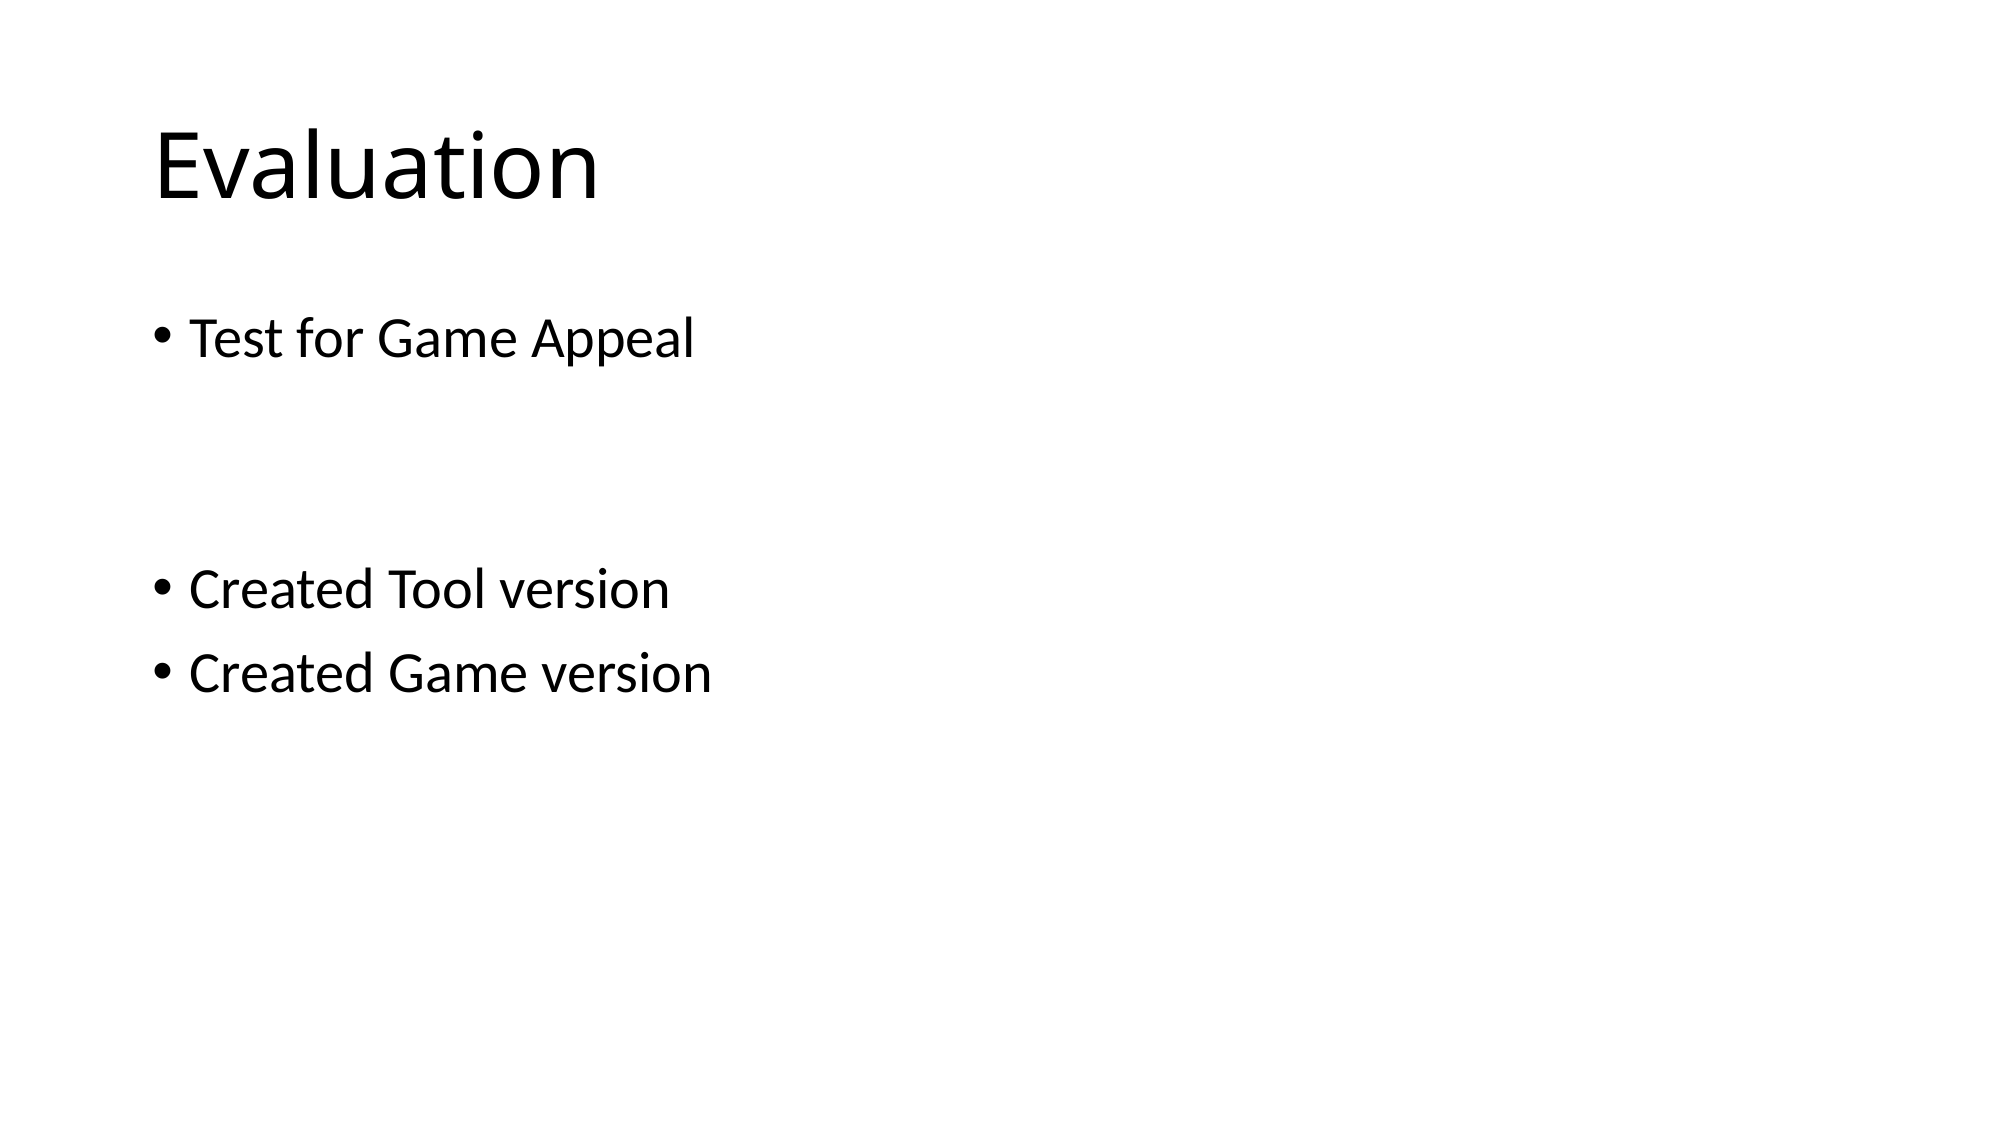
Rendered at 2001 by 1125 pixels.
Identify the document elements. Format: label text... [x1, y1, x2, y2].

title Evaluation [137, 59, 1863, 278]
list Test for Game Appeal Created Tool version Created Game version [137, 299, 1863, 1014]
